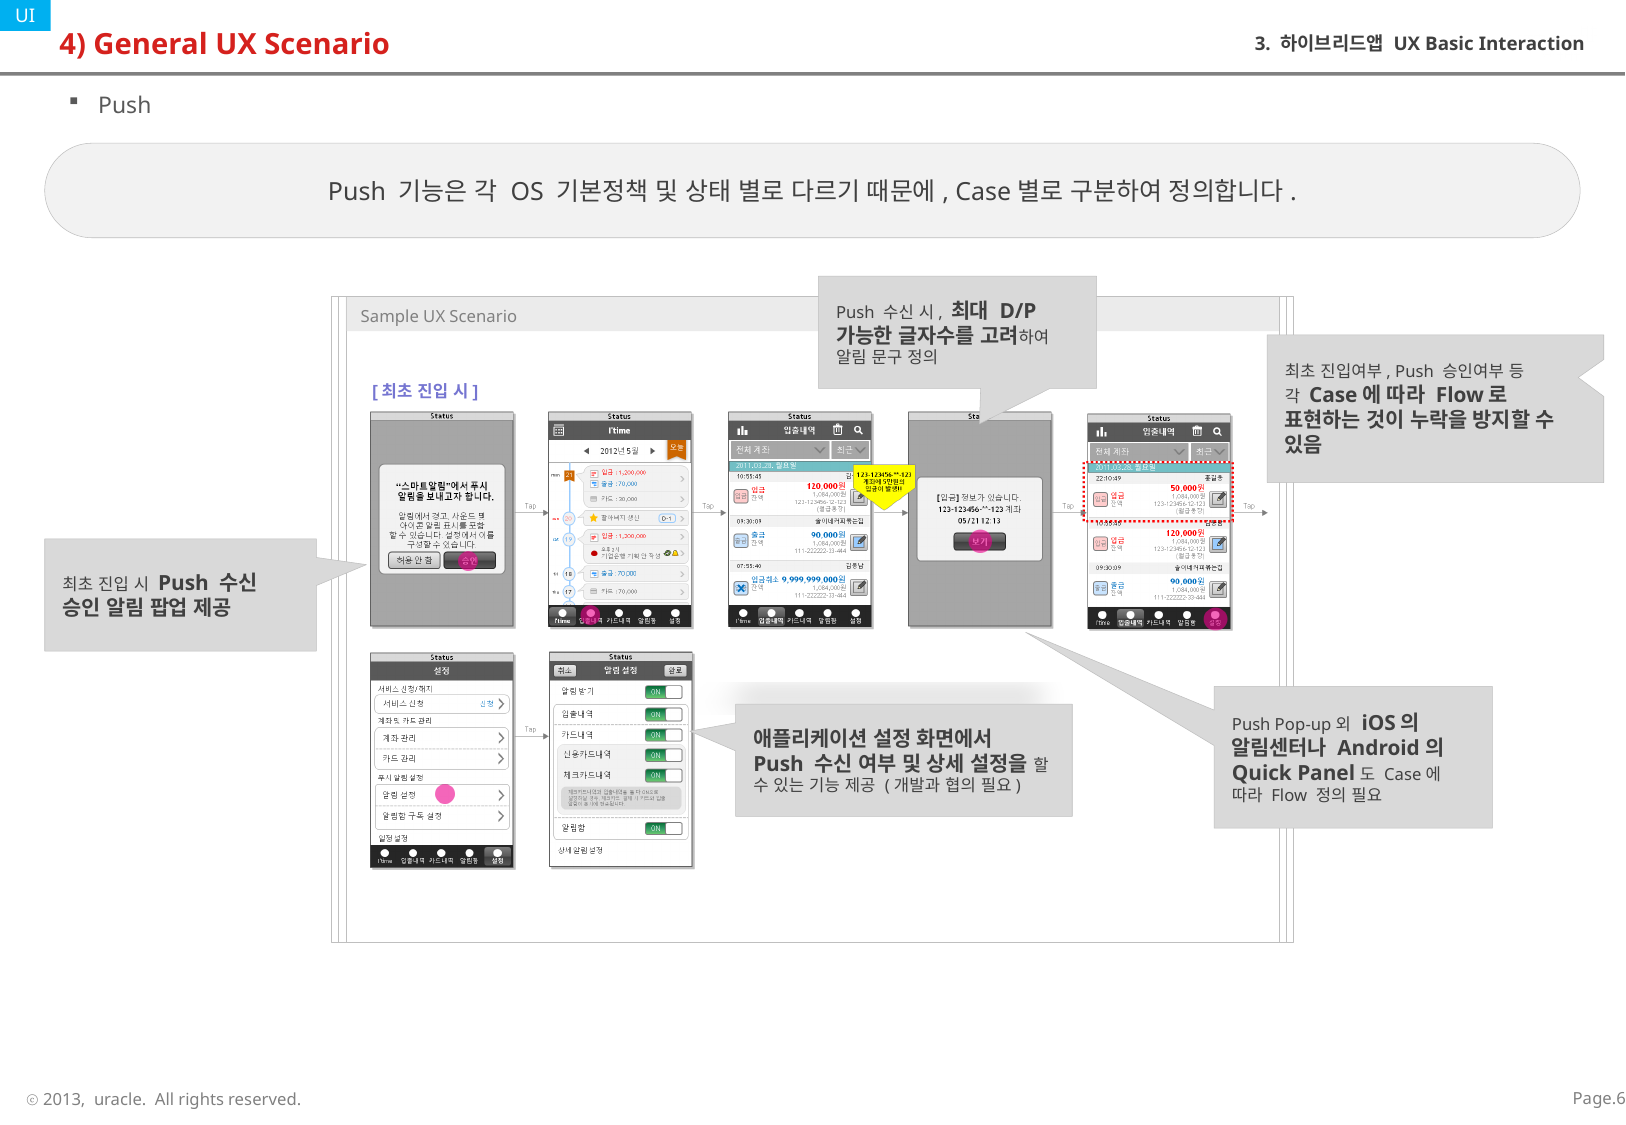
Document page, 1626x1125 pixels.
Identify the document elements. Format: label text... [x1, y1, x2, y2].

picture [369, 408, 1274, 870]
list Push 기능은 각 OS 기본정책 및 상태 별로 다르기 때문에, Case별로 구분하여 정의합니다. [77, 154, 1548, 226]
title 4) General UX Scenario [44, 11, 1595, 74]
text_box 최초 진입 시 Push 수신 승인 알림 팝업 제공 [42, 536, 364, 654]
text_box Push Pop-up외 iOS의 알림센터나 Android의 Quick Panel도 Case에 따라 Flow 정의 필요 [1279, 684, 1495, 831]
list 3. 하이브리드앱 UX Basic Interaction [1032, 23, 1600, 66]
text_box 최초 진입여부, Push 승인여부 등 각 Case에 따라 Flow로 표현하는 것이 누락을 방지할 수 있음 [1265, 332, 1606, 485]
text_box Push 수신 시, 최대 D/P 가능한 글자수를 고려하여 알림 문구 정의 [816, 274, 1099, 407]
text_box [최초 진입 시] [357, 373, 493, 409]
list Push [53, 83, 1463, 126]
